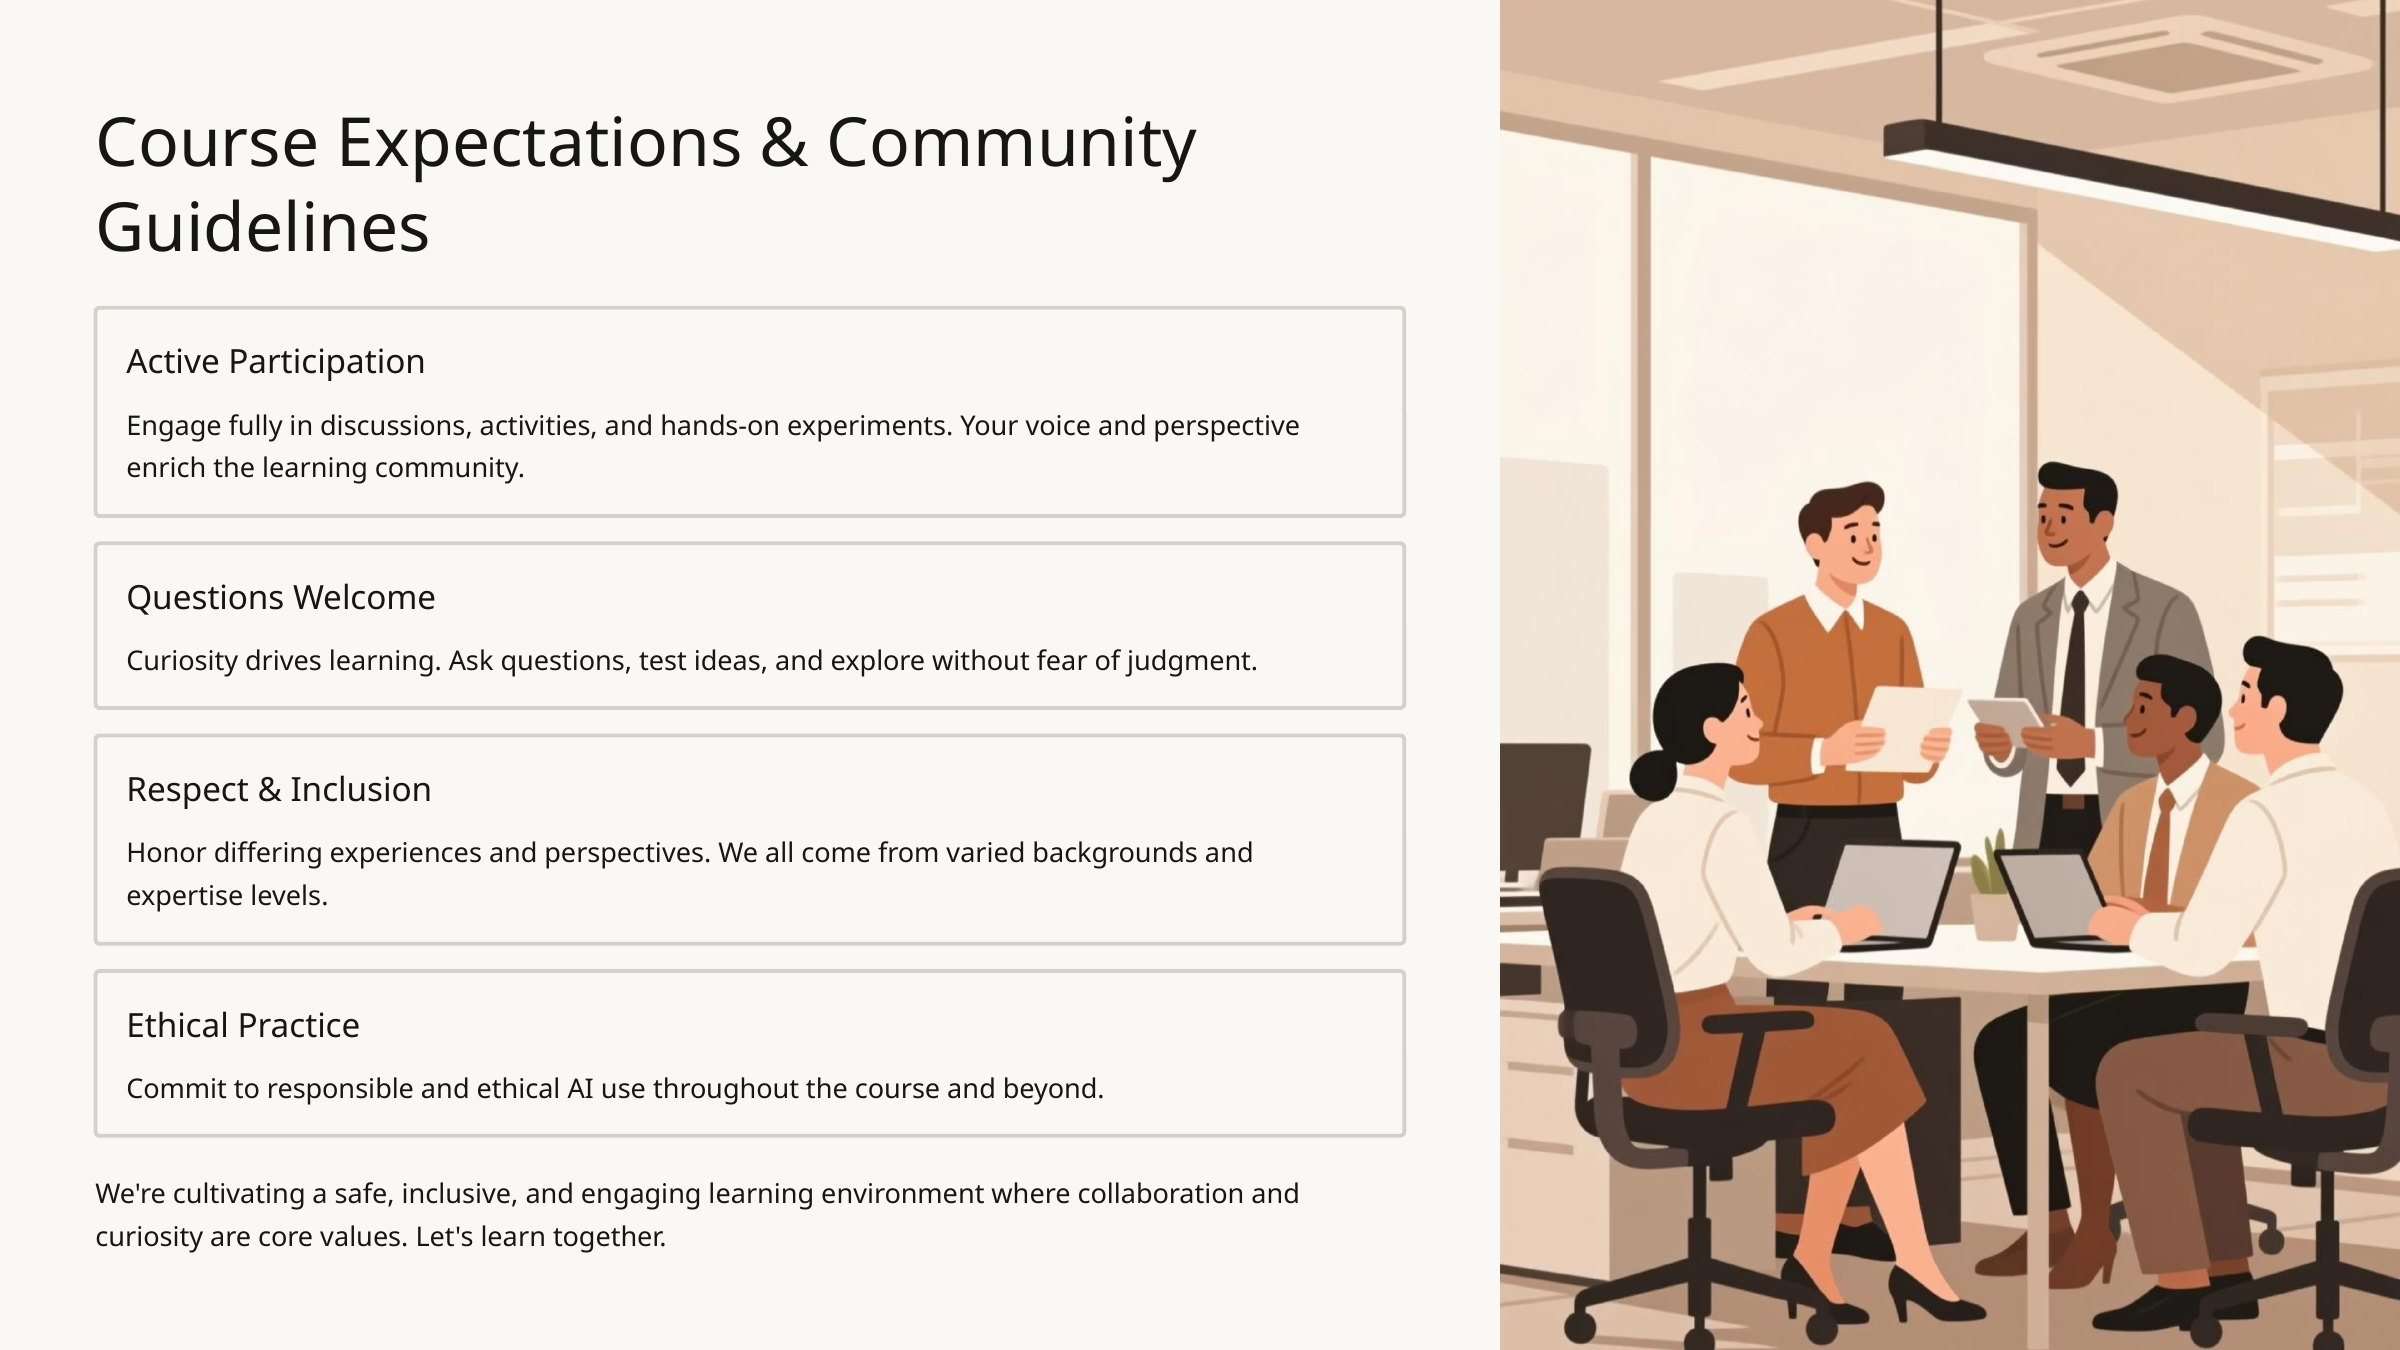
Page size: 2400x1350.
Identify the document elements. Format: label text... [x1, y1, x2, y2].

text_box Active Participation [126, 338, 468, 382]
text_box [95, 971, 1405, 1136]
picture [1499, 0, 2400, 1350]
text_box Respect & Inclusion [126, 766, 468, 809]
text_box [95, 543, 1405, 709]
text_box [95, 307, 1405, 517]
text_box Engage fully in discussions, activities, and hands-on experiments. Your voice and perspective enrich the learning community. [126, 397, 1374, 485]
text_box Commit to responsible and ethical AI use throughout the course and beyond. [126, 1061, 1374, 1105]
text_box Curiosity drives learning. Ask questions, test ideas, and explore without fear of judgment. [126, 633, 1374, 678]
text_box Course Expectations & Community Guidelines [95, 96, 1405, 267]
text_box Questions Welcome [126, 574, 468, 617]
text_box Ethical Practice [126, 1002, 468, 1045]
text_box [95, 735, 1405, 944]
text_box We're cultivating a safe, inclusive, and engaging learning environment where collaboration and curiosity are core values. Let's learn together. [95, 1166, 1405, 1254]
text_box Honor differing experiences and perspectives. We all come from varied backgrounds and expertise levels. [126, 825, 1374, 913]
